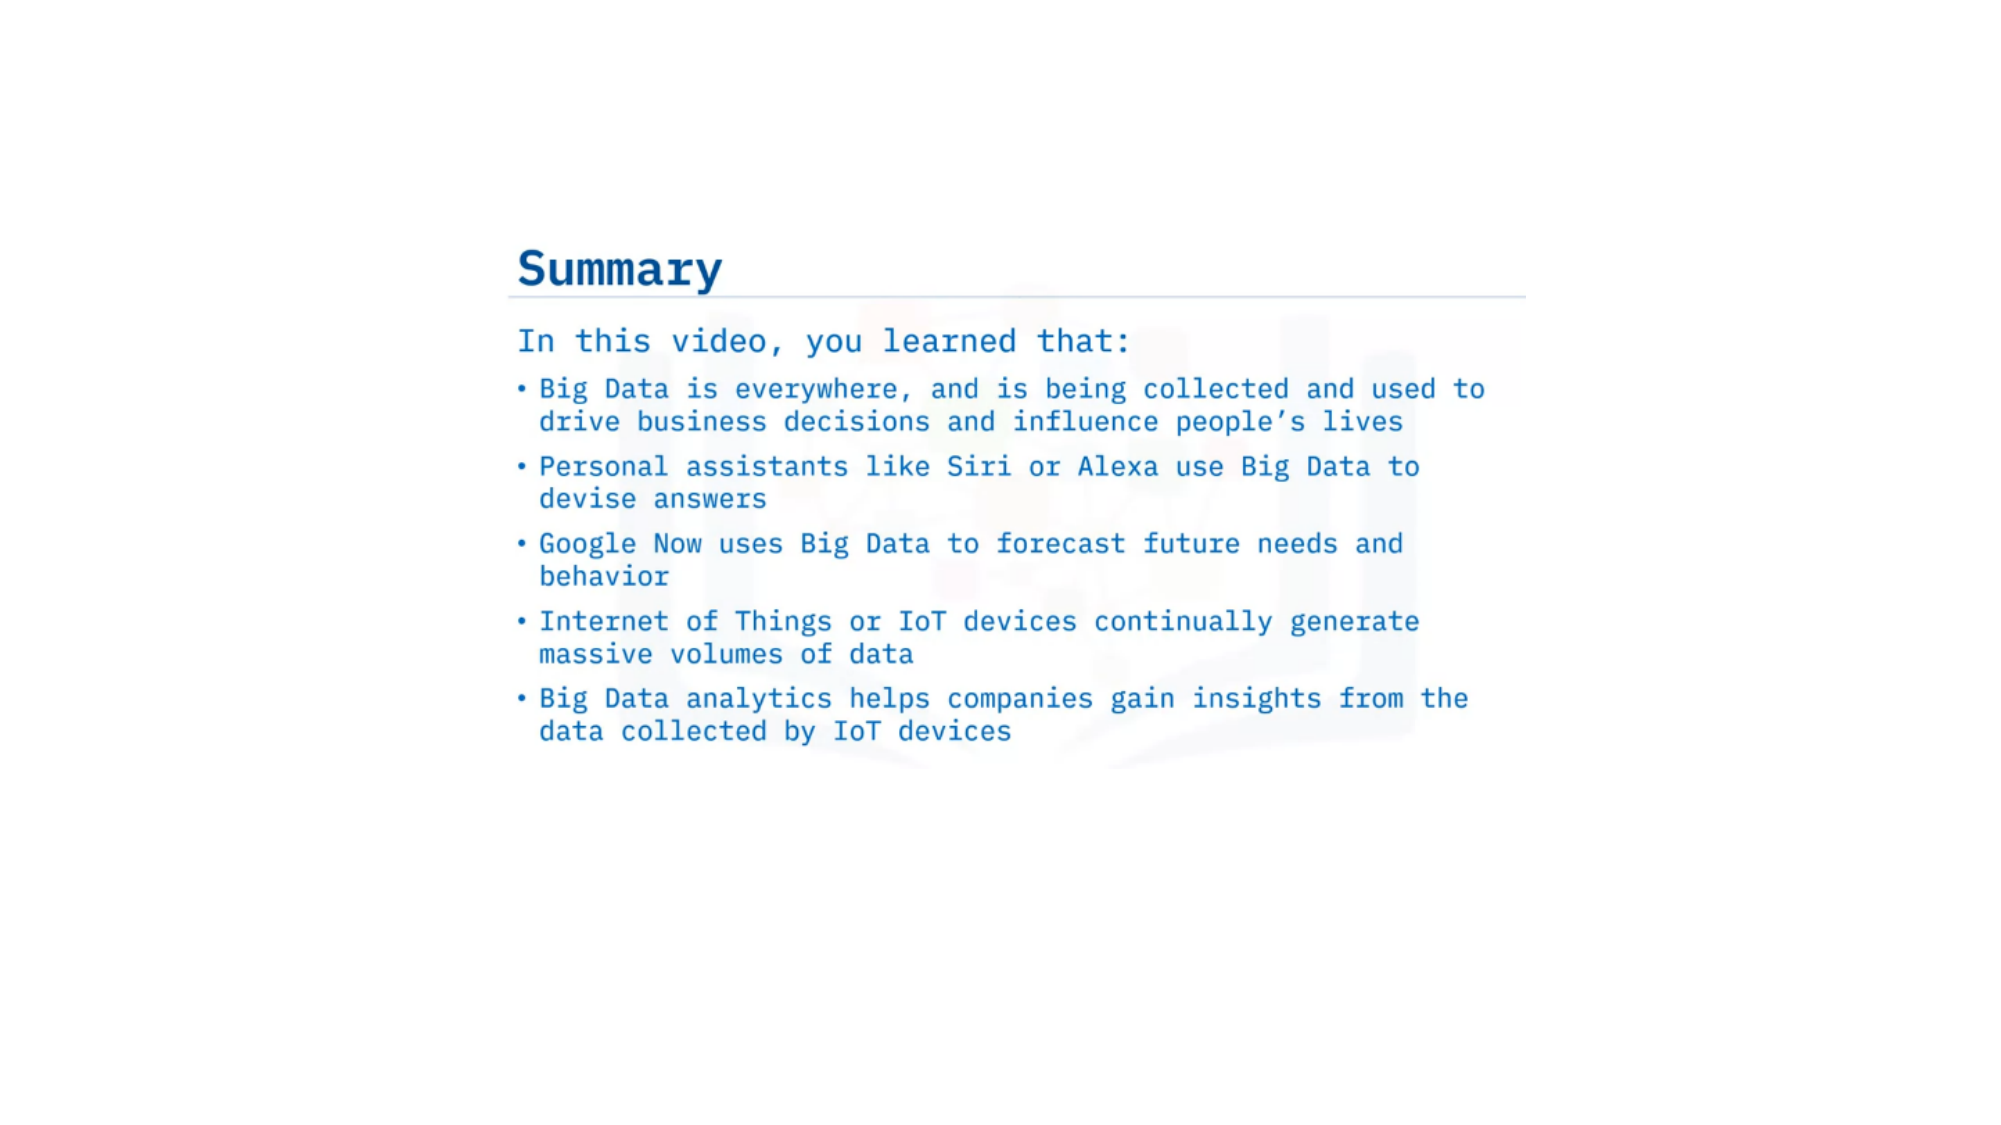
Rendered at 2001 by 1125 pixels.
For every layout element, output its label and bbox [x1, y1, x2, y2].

picture [474, 239, 1526, 769]
